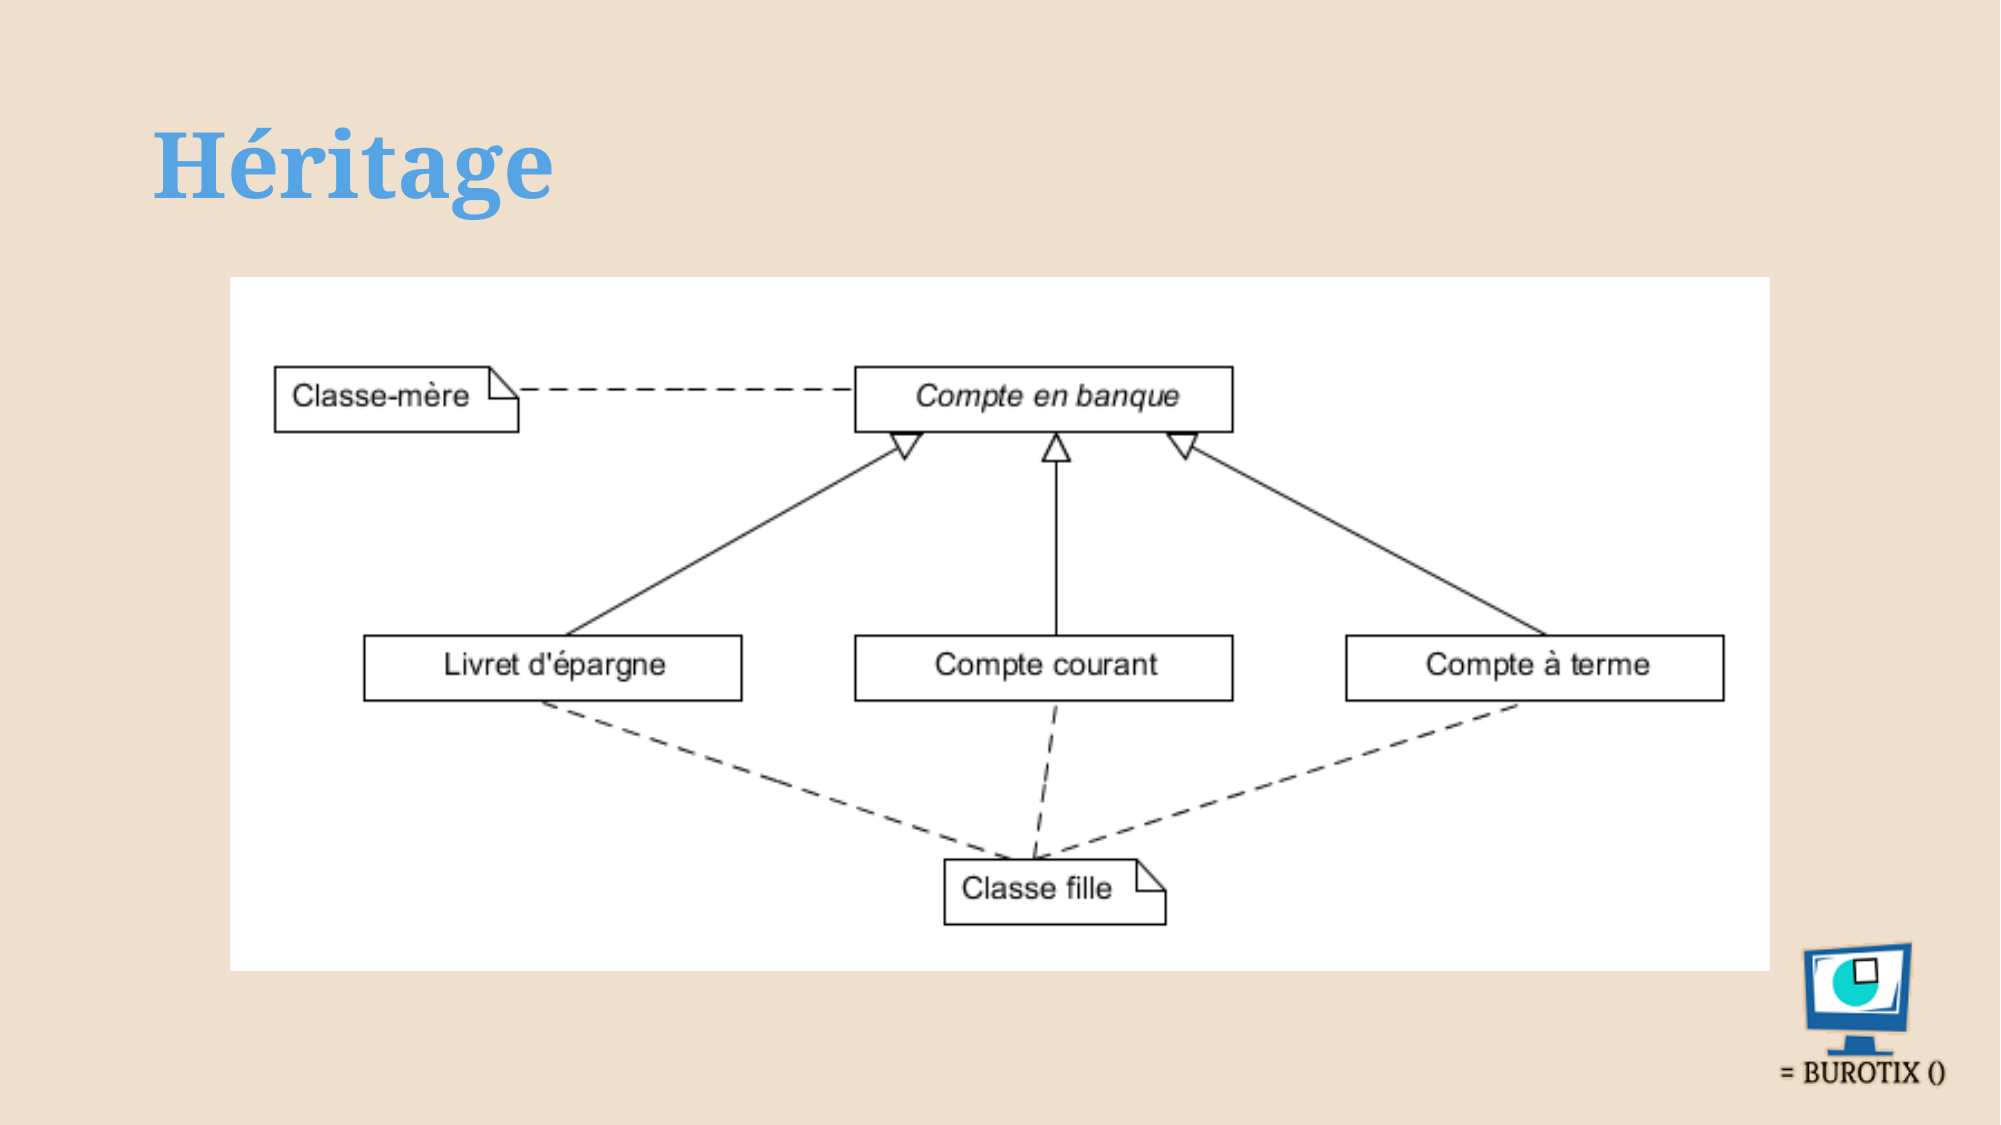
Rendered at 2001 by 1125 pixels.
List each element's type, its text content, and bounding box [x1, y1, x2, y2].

title Héritage [137, 59, 1863, 278]
picture [1776, 938, 1949, 1089]
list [230, 276, 1770, 972]
